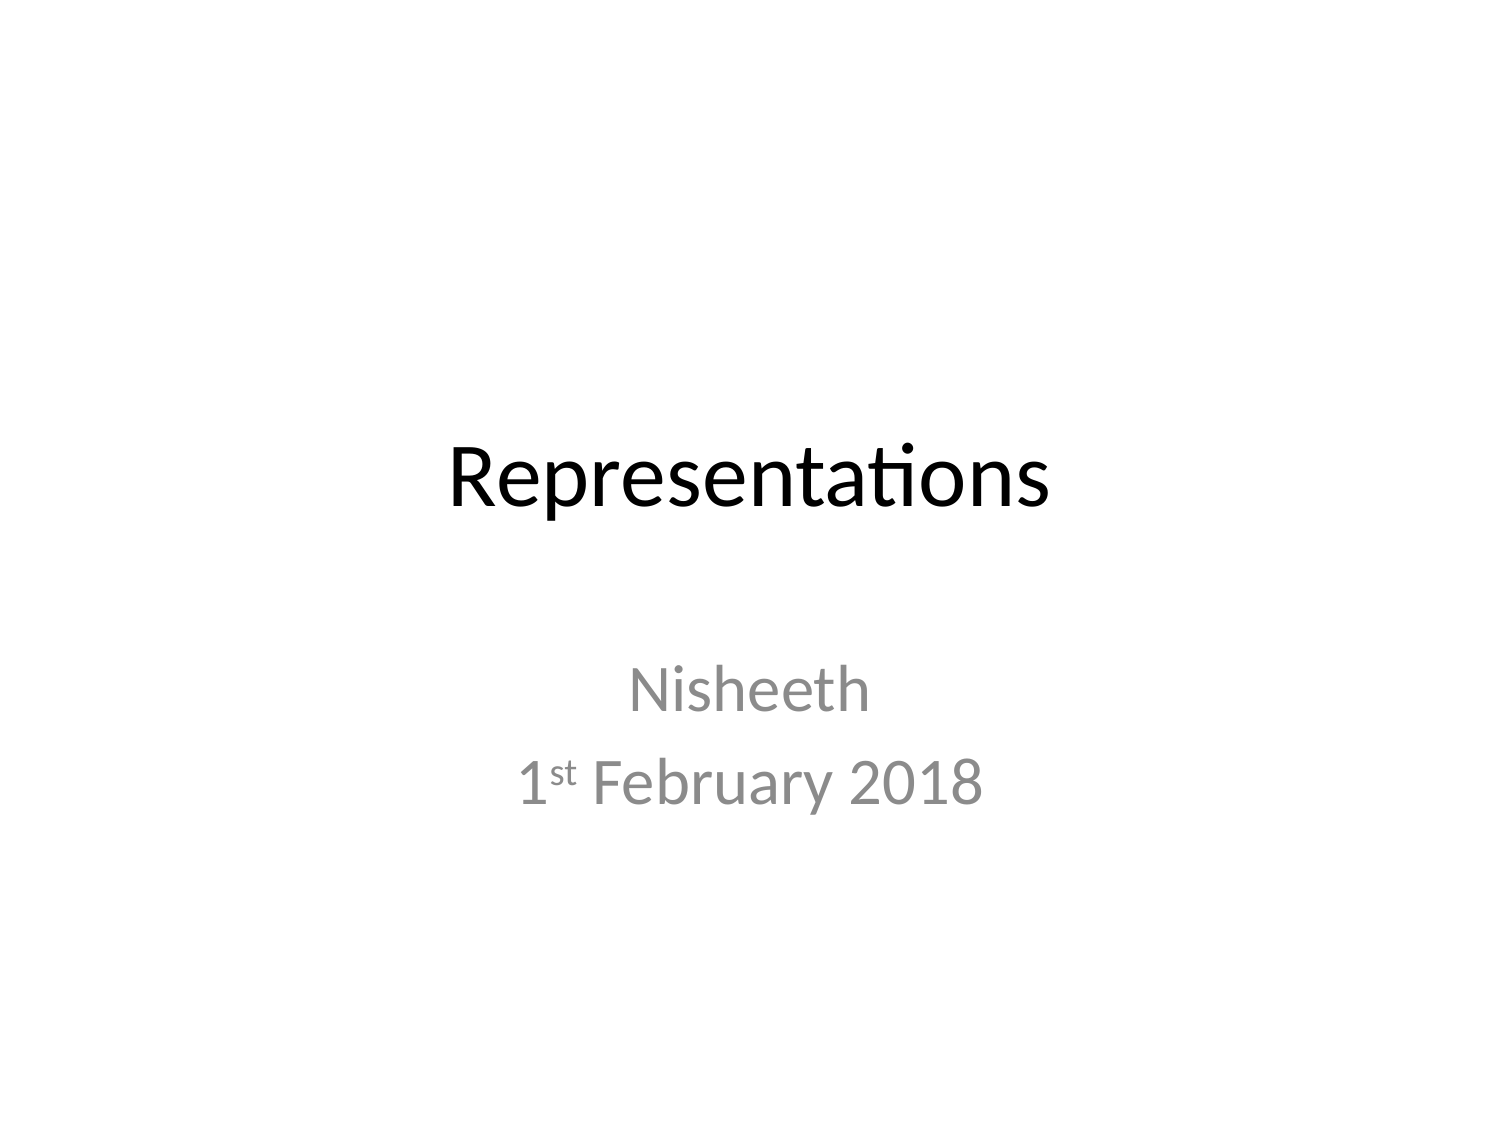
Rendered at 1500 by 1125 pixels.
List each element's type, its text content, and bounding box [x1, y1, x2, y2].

subtitle Nisheeth 1st February 2018 [225, 637, 1275, 925]
title Representations [112, 349, 1388, 591]
